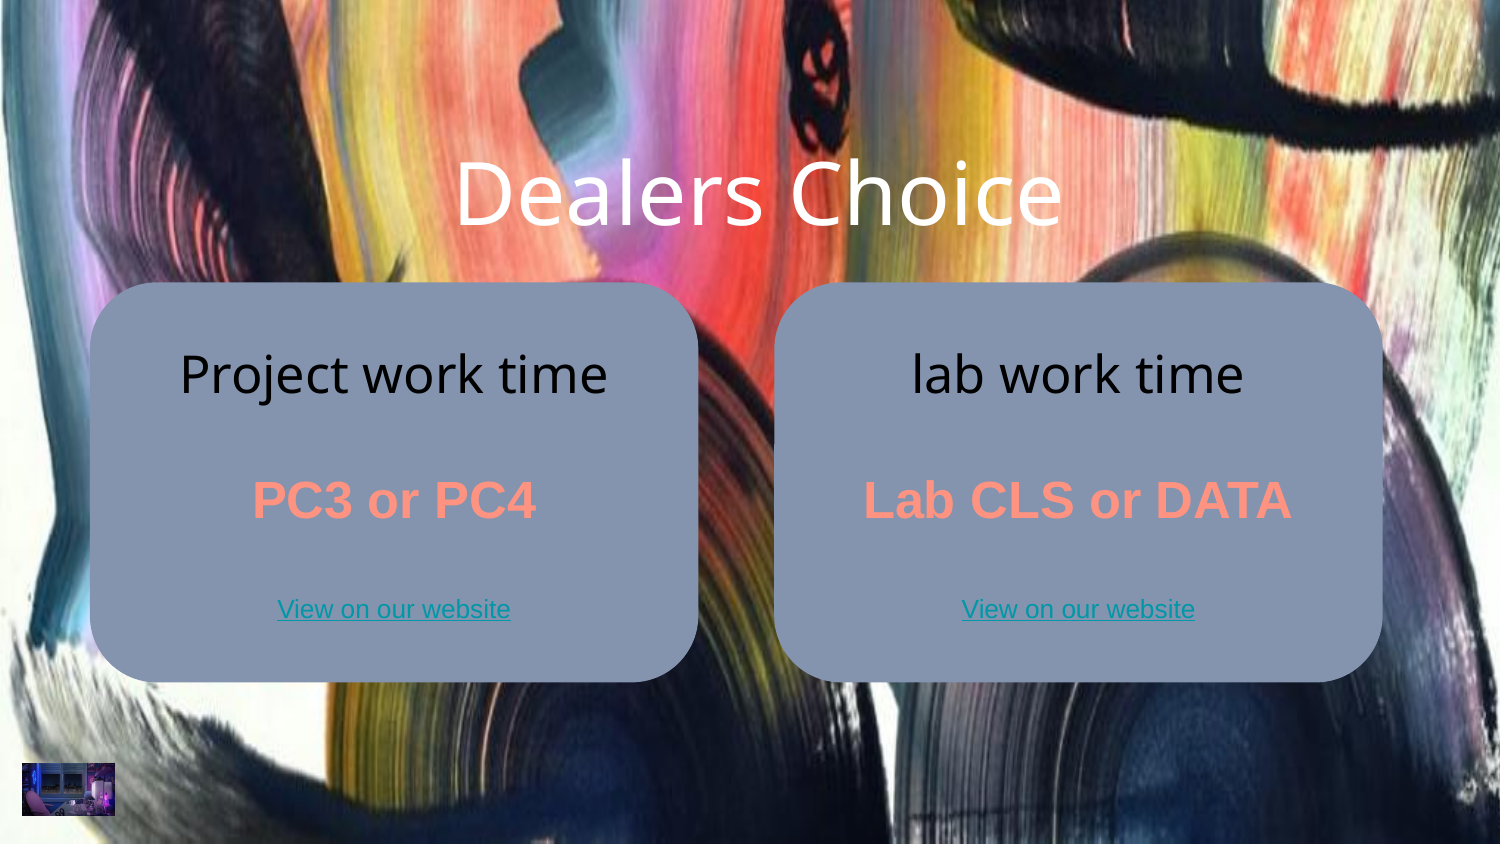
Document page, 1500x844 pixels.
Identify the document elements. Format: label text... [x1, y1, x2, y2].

text_box lab work time Lab CLS or DATA View on our website [774, 282, 1383, 683]
picture [0, 0, 1500, 844]
text_box Dealers Choice [334, 122, 1184, 258]
text_box Project work time PC3 or PC4 View on our website [89, 282, 699, 683]
